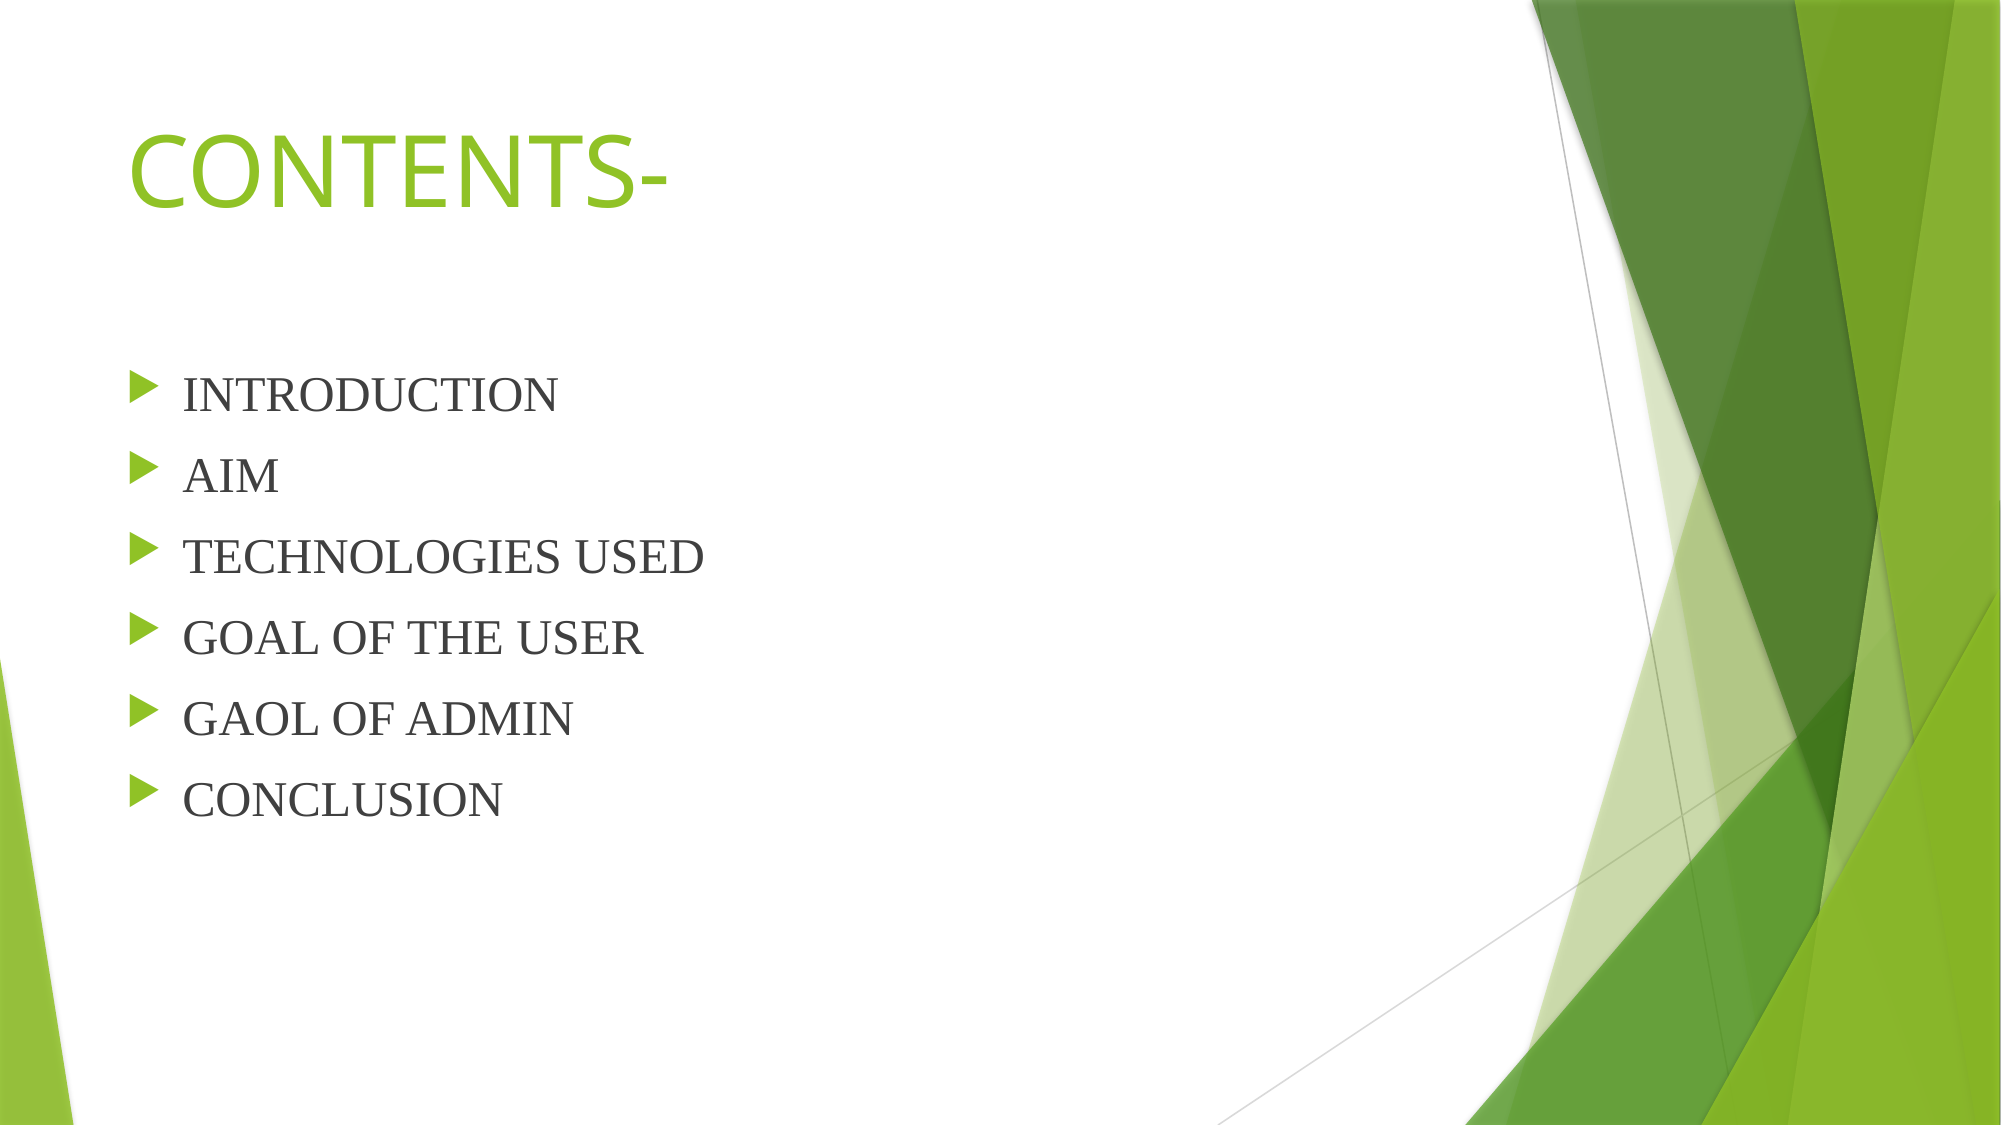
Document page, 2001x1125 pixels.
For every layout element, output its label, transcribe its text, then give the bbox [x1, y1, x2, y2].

list INTRODUCTION AIM TECHNOLOGIES USED GOAL OF THE USER GAOL OF ADMIN CONCLUSION [111, 354, 1522, 992]
title CONTENTS- [111, 99, 1522, 317]
